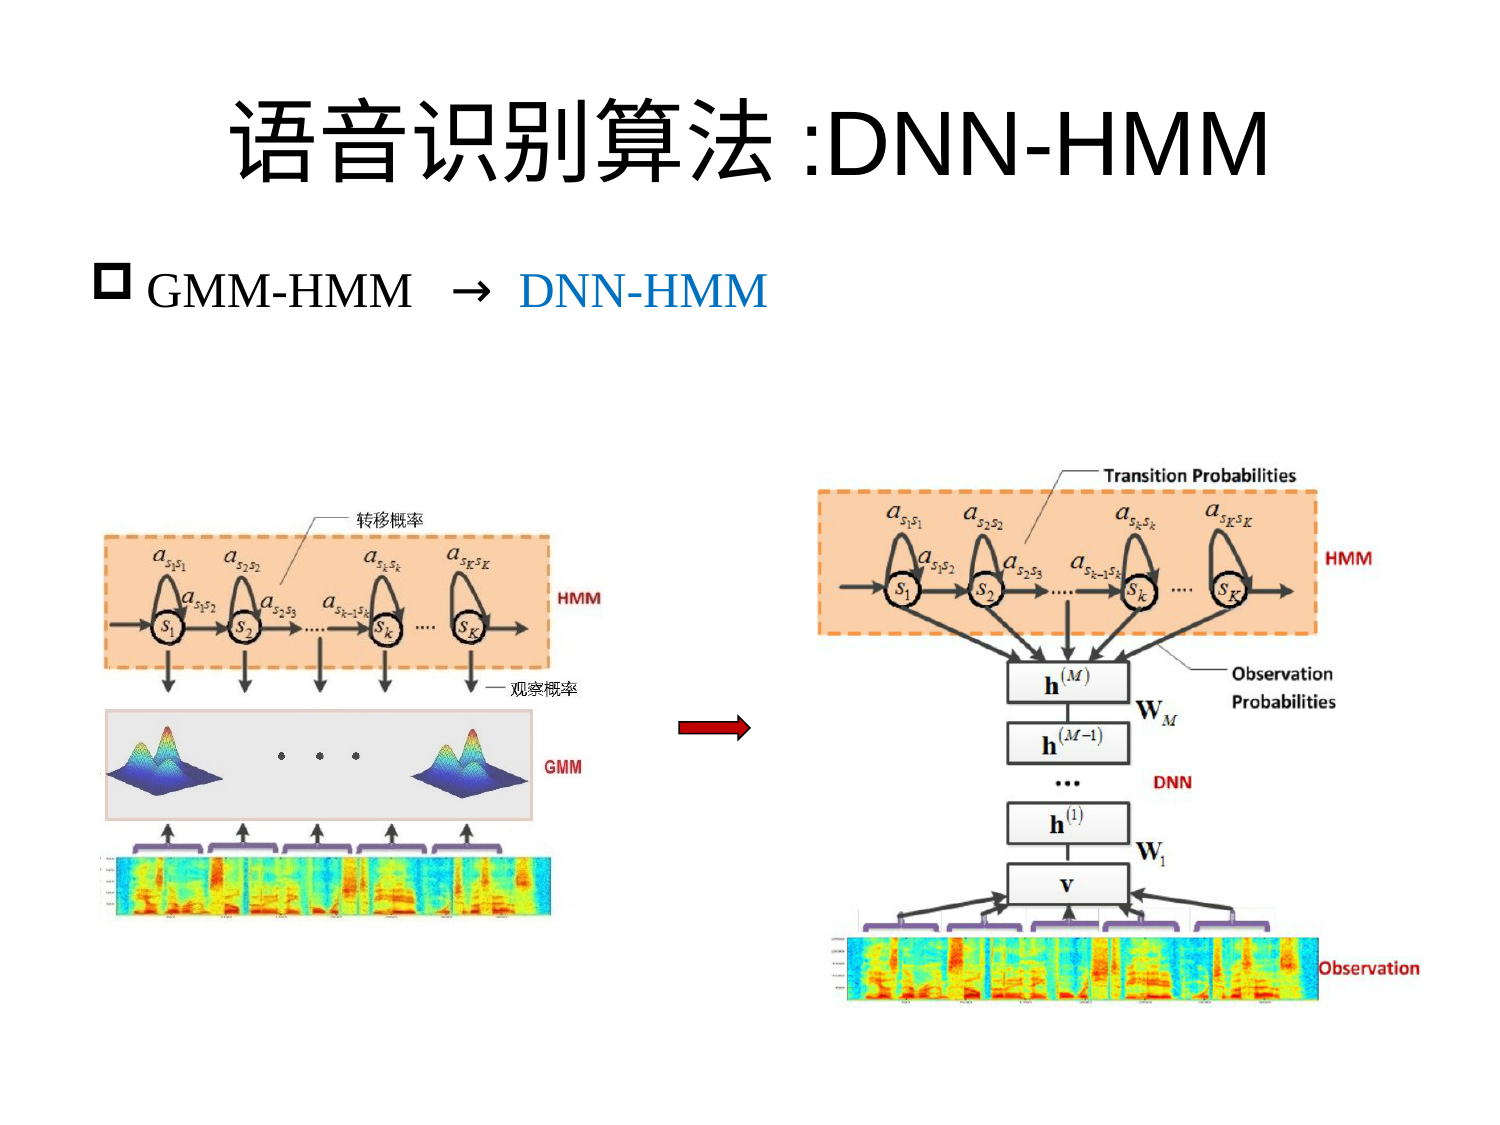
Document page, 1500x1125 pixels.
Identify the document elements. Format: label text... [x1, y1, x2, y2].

list GMM-HMM → DNN-HMM [75, 220, 1425, 1083]
text_box [679, 715, 750, 740]
picture [796, 455, 1436, 1020]
picture [100, 503, 604, 932]
title 语音识别算法:DNN-HMM [75, 45, 1425, 220]
